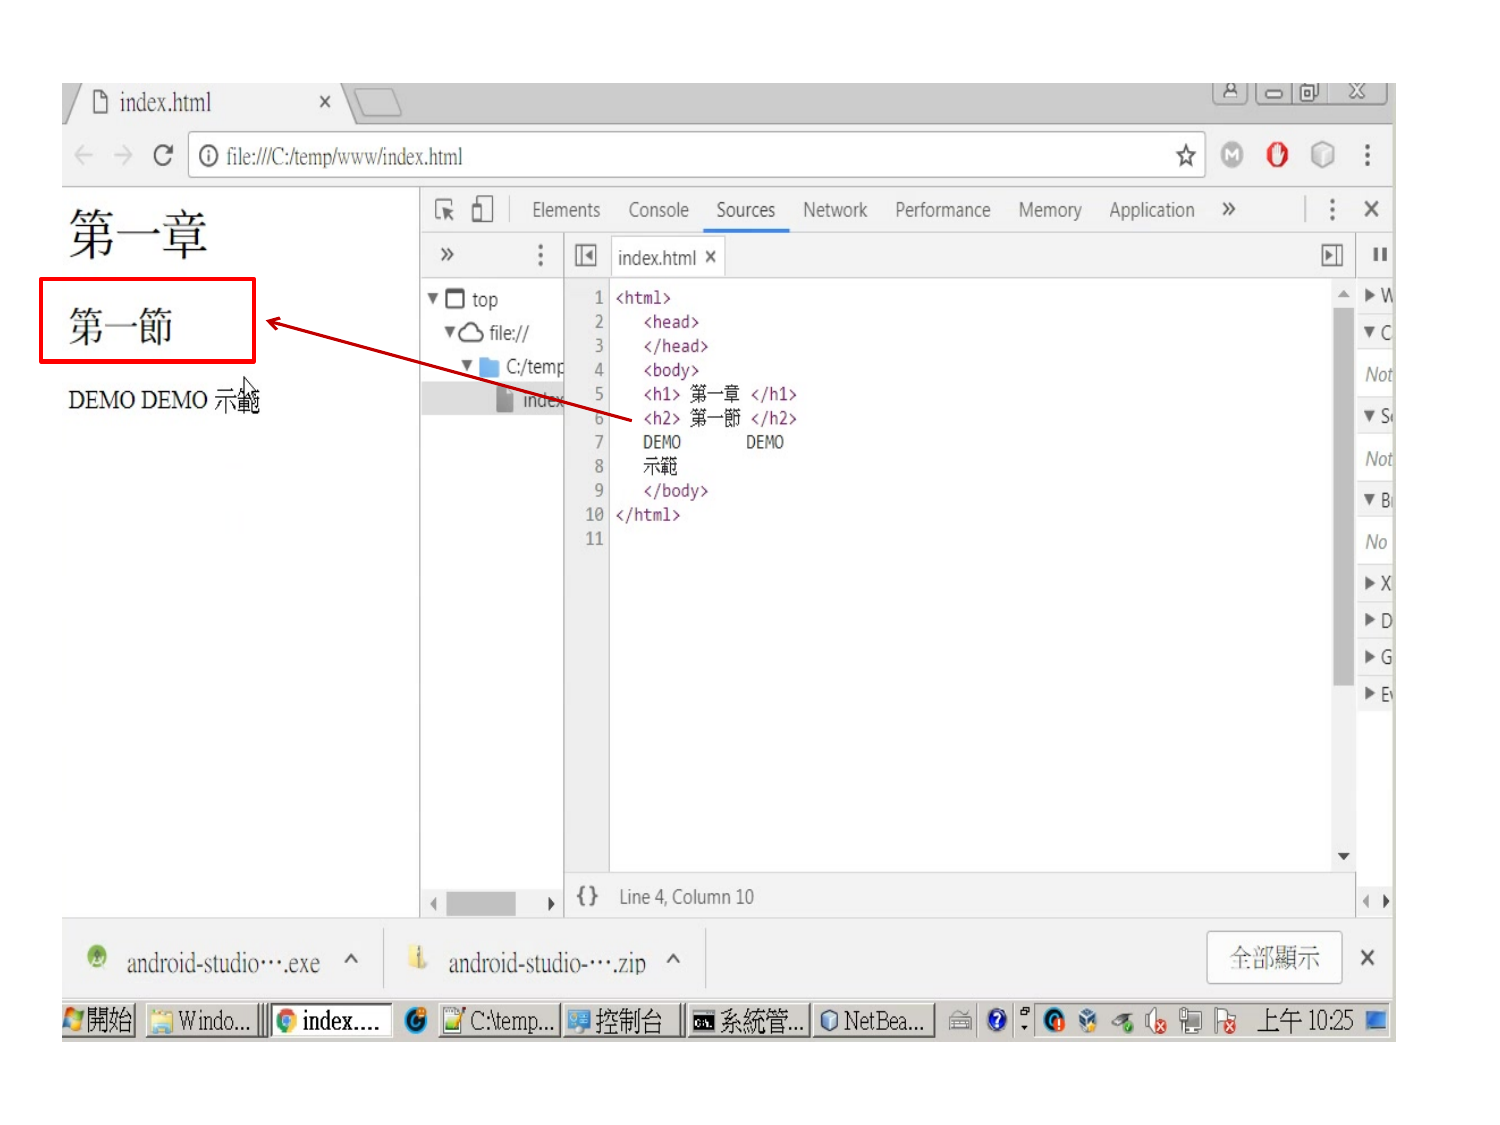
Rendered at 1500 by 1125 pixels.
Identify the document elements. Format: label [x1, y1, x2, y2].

picture [62, 83, 1396, 1042]
text_box [265, 320, 633, 421]
text_box [40, 278, 57, 362]
